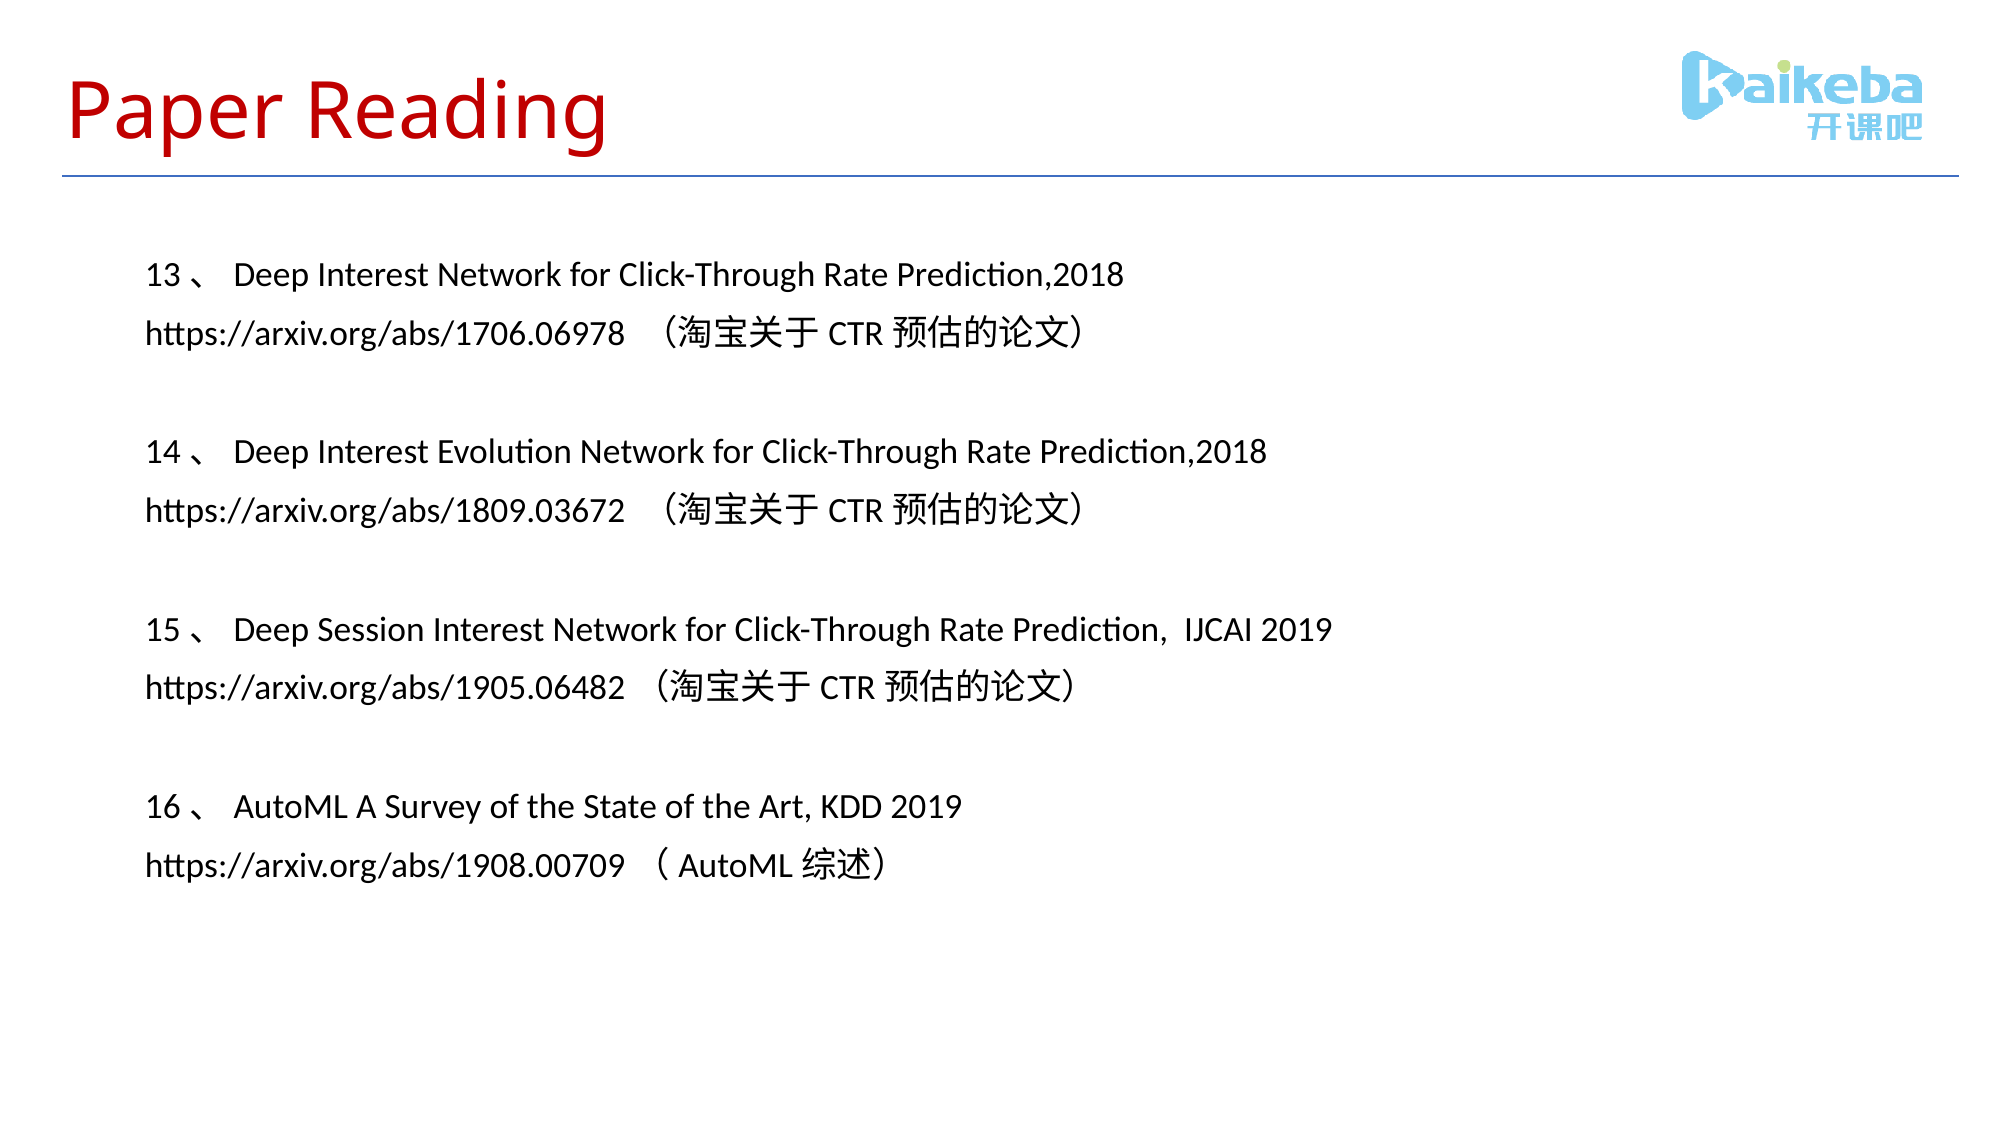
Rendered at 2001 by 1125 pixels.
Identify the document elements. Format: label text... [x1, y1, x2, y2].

text_box 表示用户u 对item i 的评分 当 >0时，表示有评分，当=0时，表示没有评分， 表示用户u 的向量，k维列向量 表示item i 的向量，k维列向量 用户矩阵X，用户数为N 商品矩阵Y，商品数为M [1653, 21, 1950, 167]
list 13、Deep Interest Network for Click-Through Rate Prediction,2018 https://arxiv.org/abs/1706.06978 （淘宝关于CTR预估的论文） 14、Deep Interest Evolution Network for Click-Through Rate Prediction,2018 https://arxiv.org/abs/1809.03672 （淘宝关于CTR预估的论文） 15、Deep Session Interest Network for Click-Through Rate Prediction, IJCAI 2019 https://arxiv.org/abs/1905.06482（淘宝关于CTR预估的论文） 16、AutoML A Survey of the State of the Art, KDD 2019 https://arxiv.org/abs/1908.00709（AutoML综述） [136, 247, 1863, 963]
title Paper Reading [57, 59, 1728, 167]
